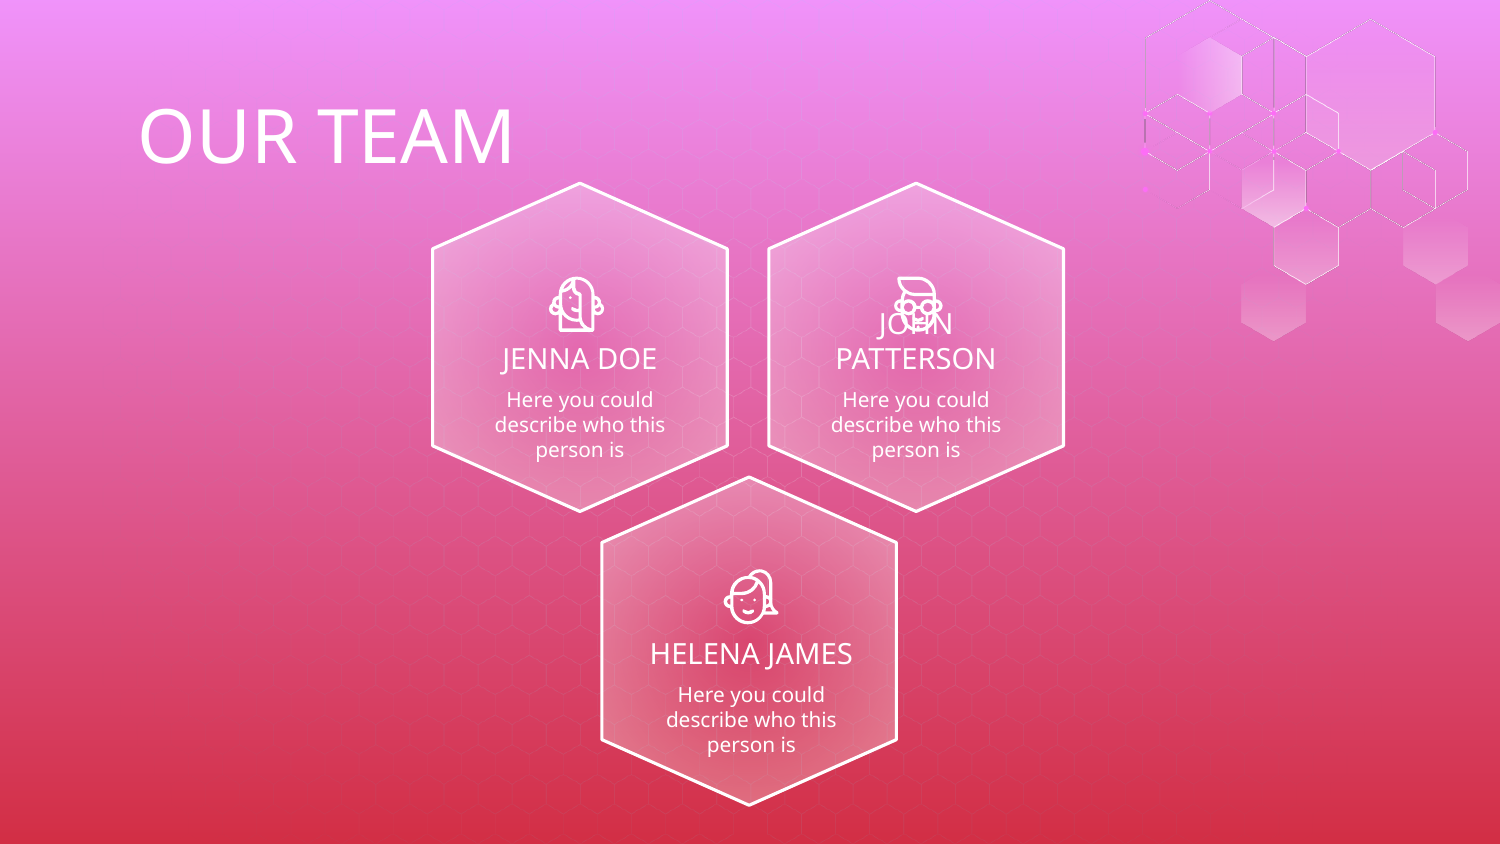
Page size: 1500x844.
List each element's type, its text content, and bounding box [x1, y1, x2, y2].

title JENNA DOE [451, 295, 709, 371]
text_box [893, 276, 943, 332]
subtitle Here you could describe who this person is [787, 371, 1045, 432]
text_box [723, 568, 780, 625]
text_box [601, 476, 897, 806]
picture [102, 0, 1500, 844]
title OUR TEAM [122, 83, 611, 194]
text_box [768, 183, 1064, 512]
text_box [548, 276, 605, 332]
title JOHN PATTERSON [787, 295, 1045, 371]
subtitle Here you could describe who this person is [622, 666, 881, 727]
title HELENA JAMES [622, 590, 881, 666]
subtitle Here you could describe who this person is [451, 371, 709, 432]
text_box [432, 194, 728, 512]
